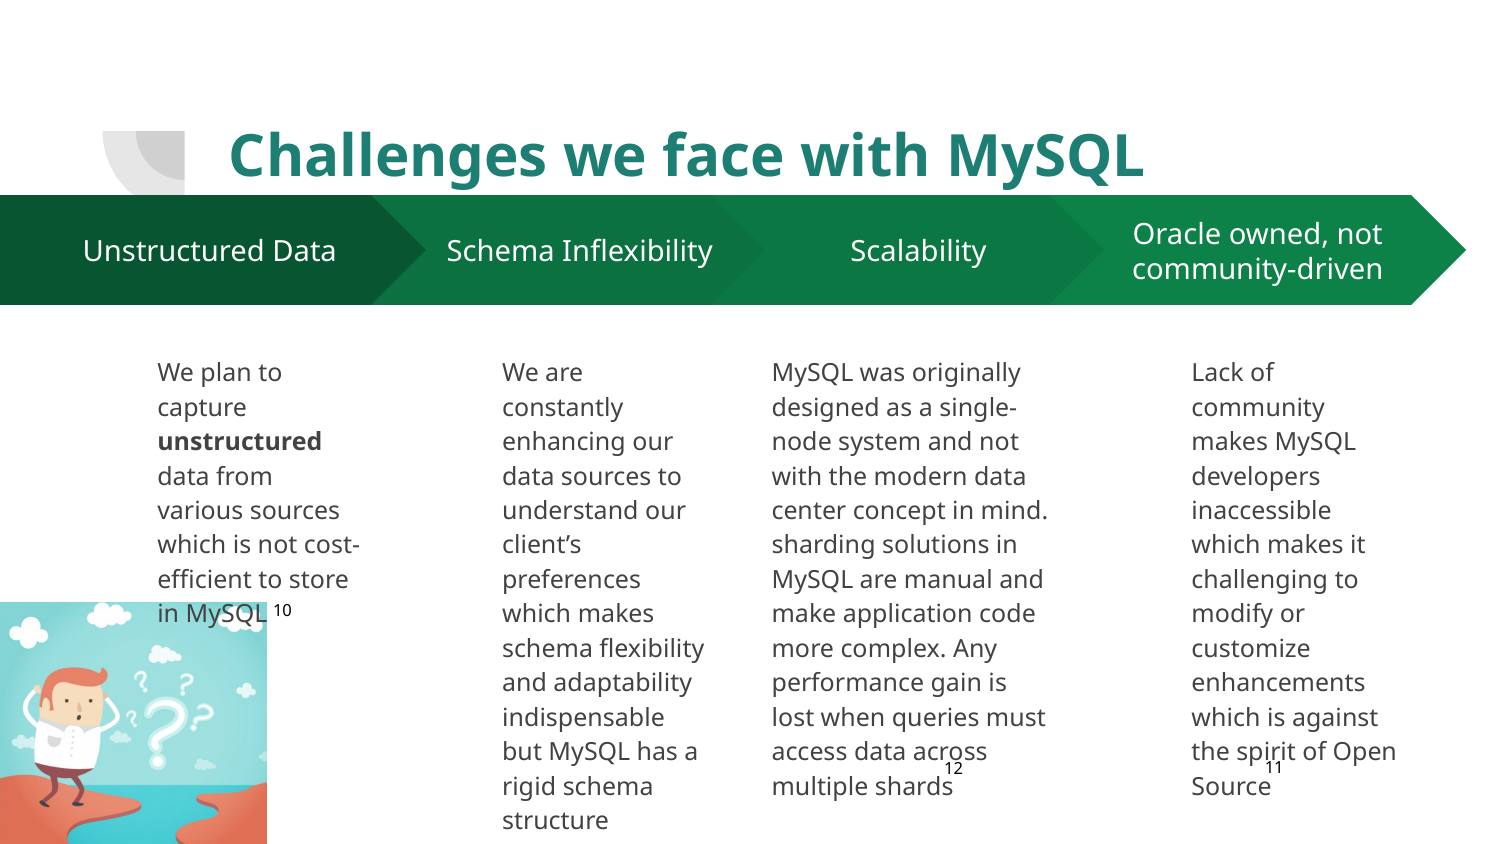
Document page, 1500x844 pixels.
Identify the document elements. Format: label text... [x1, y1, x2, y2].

text_box 12 [929, 775, 983, 791]
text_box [371, 194, 708, 767]
picture [0, 767, 267, 844]
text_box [710, 194, 1048, 767]
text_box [0, 194, 369, 767]
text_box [1049, 194, 1467, 767]
title Challenges we face with MySQL [213, 103, 1368, 193]
